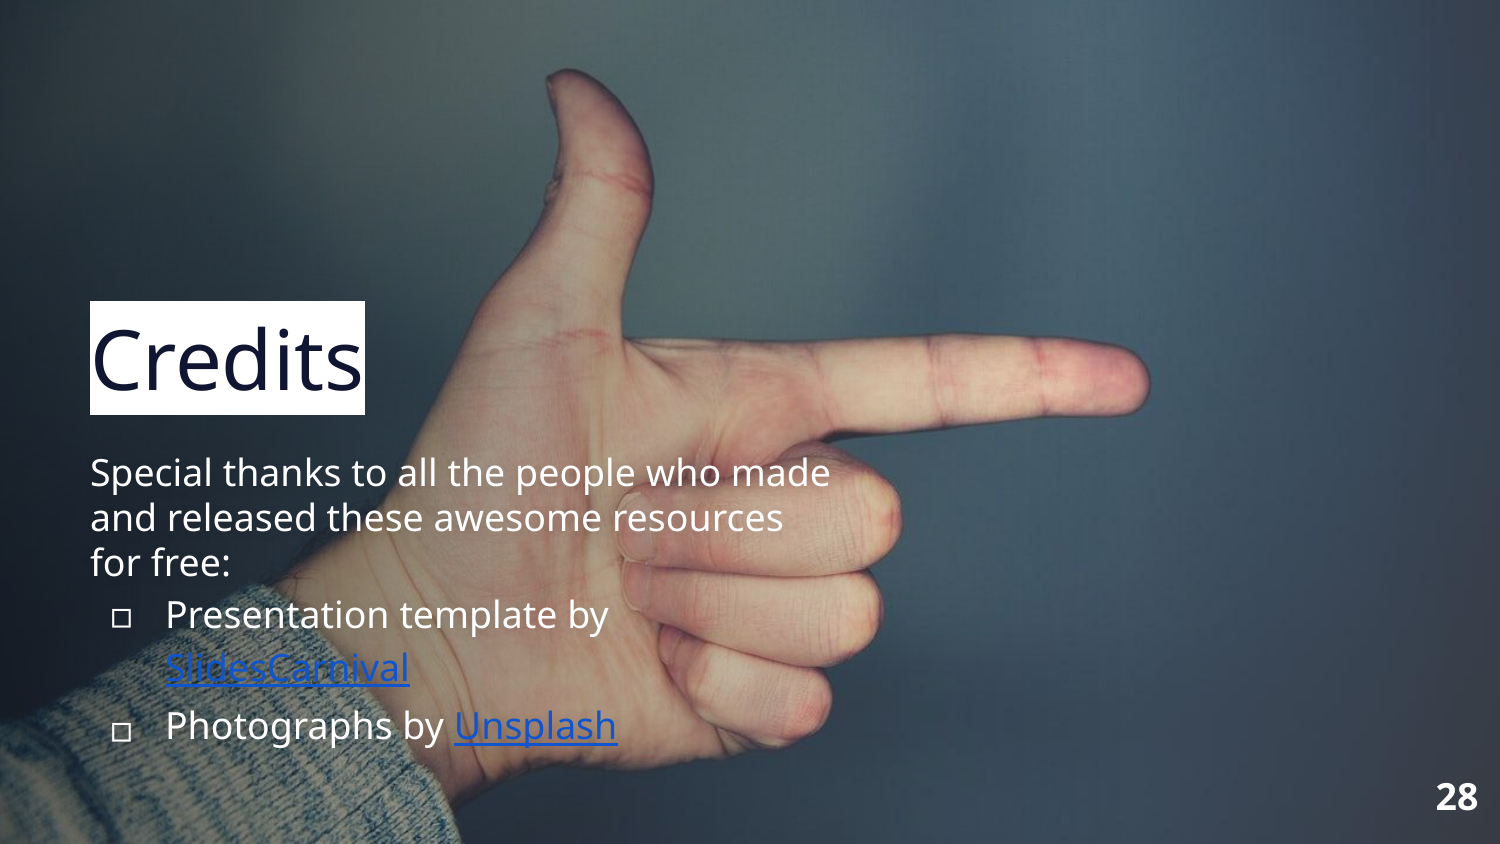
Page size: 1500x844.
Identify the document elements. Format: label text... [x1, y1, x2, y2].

slide_number ‹#› [1407, 752, 1494, 844]
title Credits [75, 71, 750, 422]
list Special thanks to all the people who made and released these awesome resources for free: Presentation template by SlidesCarnival Photographs by Unsplash [75, 434, 852, 785]
picture [0, 0, 1500, 844]
